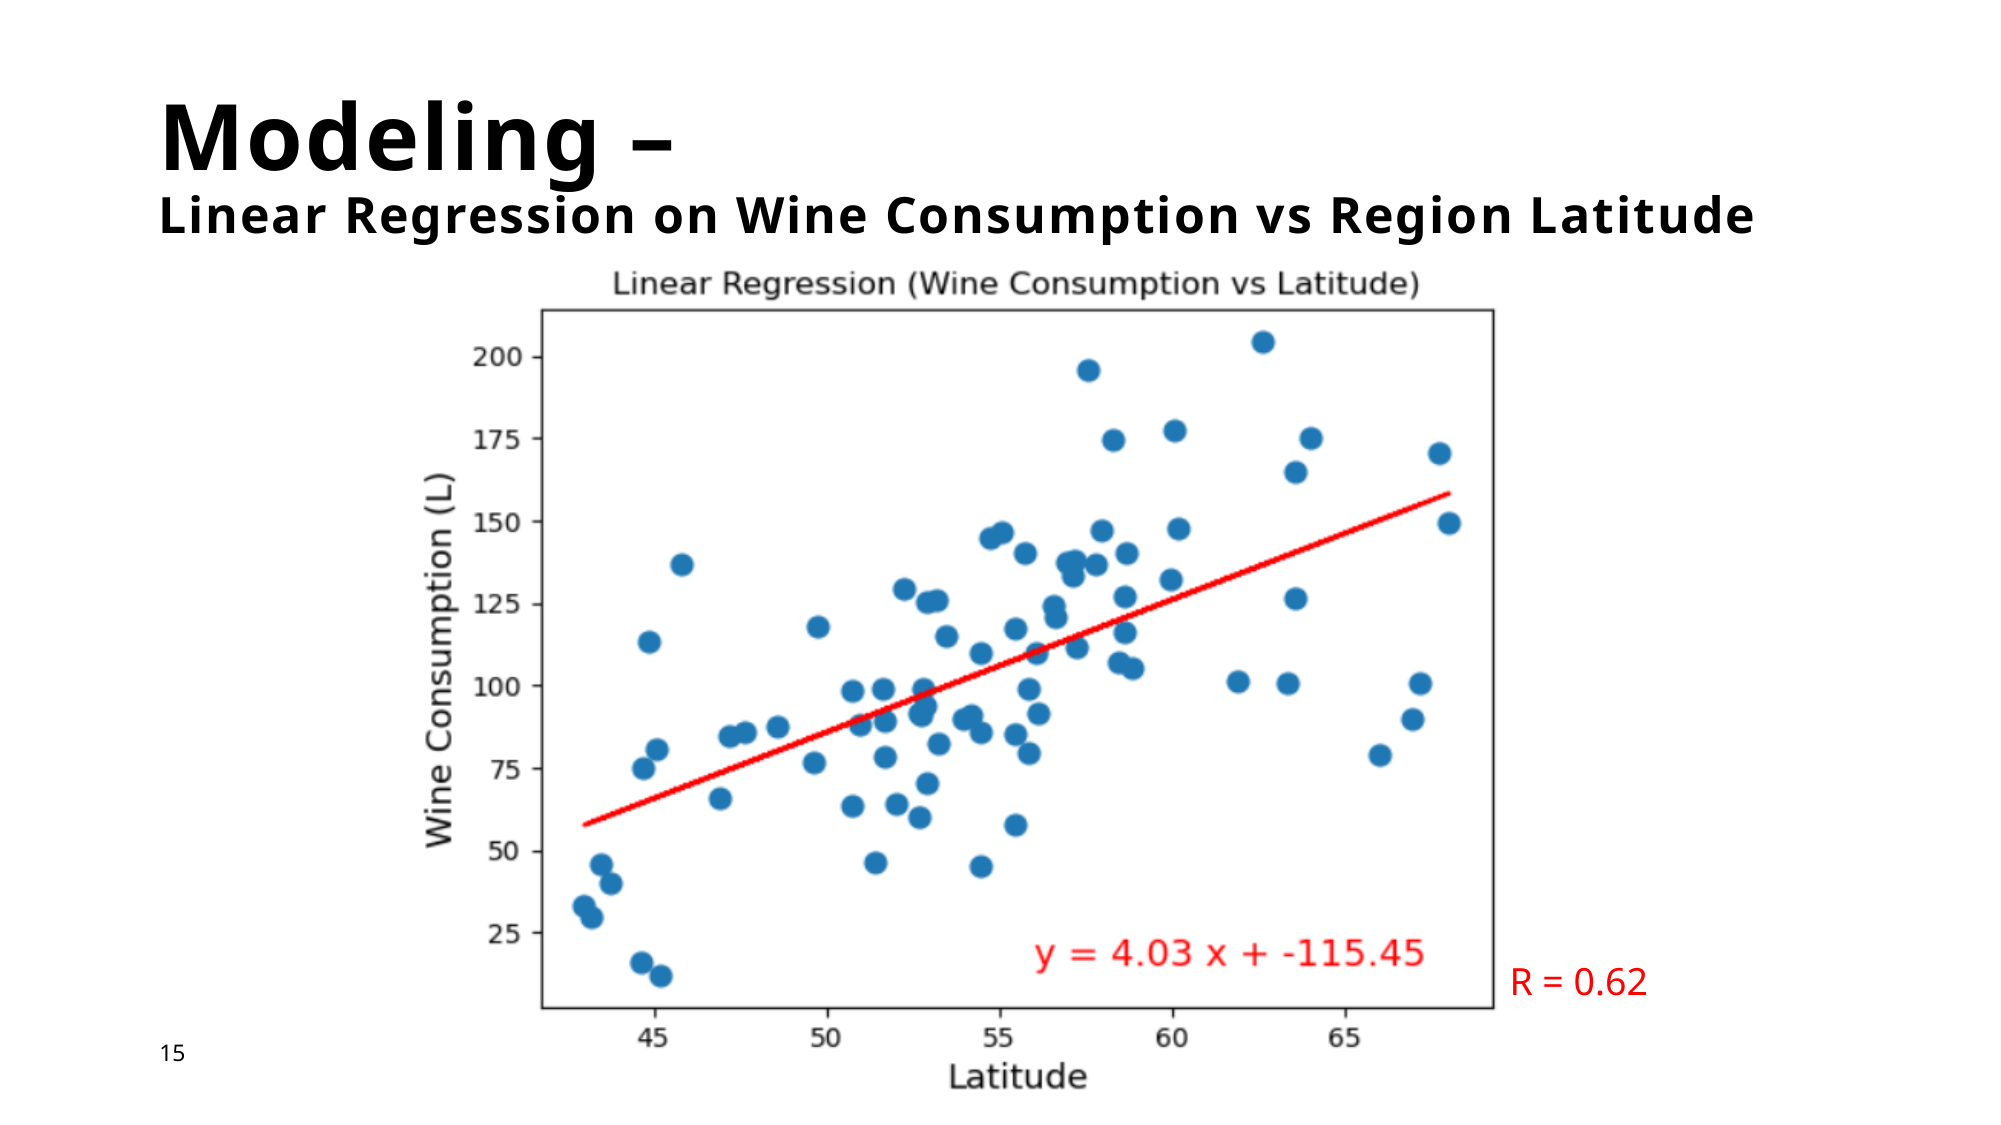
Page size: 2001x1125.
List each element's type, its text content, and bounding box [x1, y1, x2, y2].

picture [401, 259, 1599, 1103]
title Modeling – Linear Regression on Wine Consumption vs Region Latitude [158, 144, 1796, 245]
text_box R = 0.62 [1599, 950, 1755, 1011]
slide_number 15 [159, 1038, 246, 1080]
